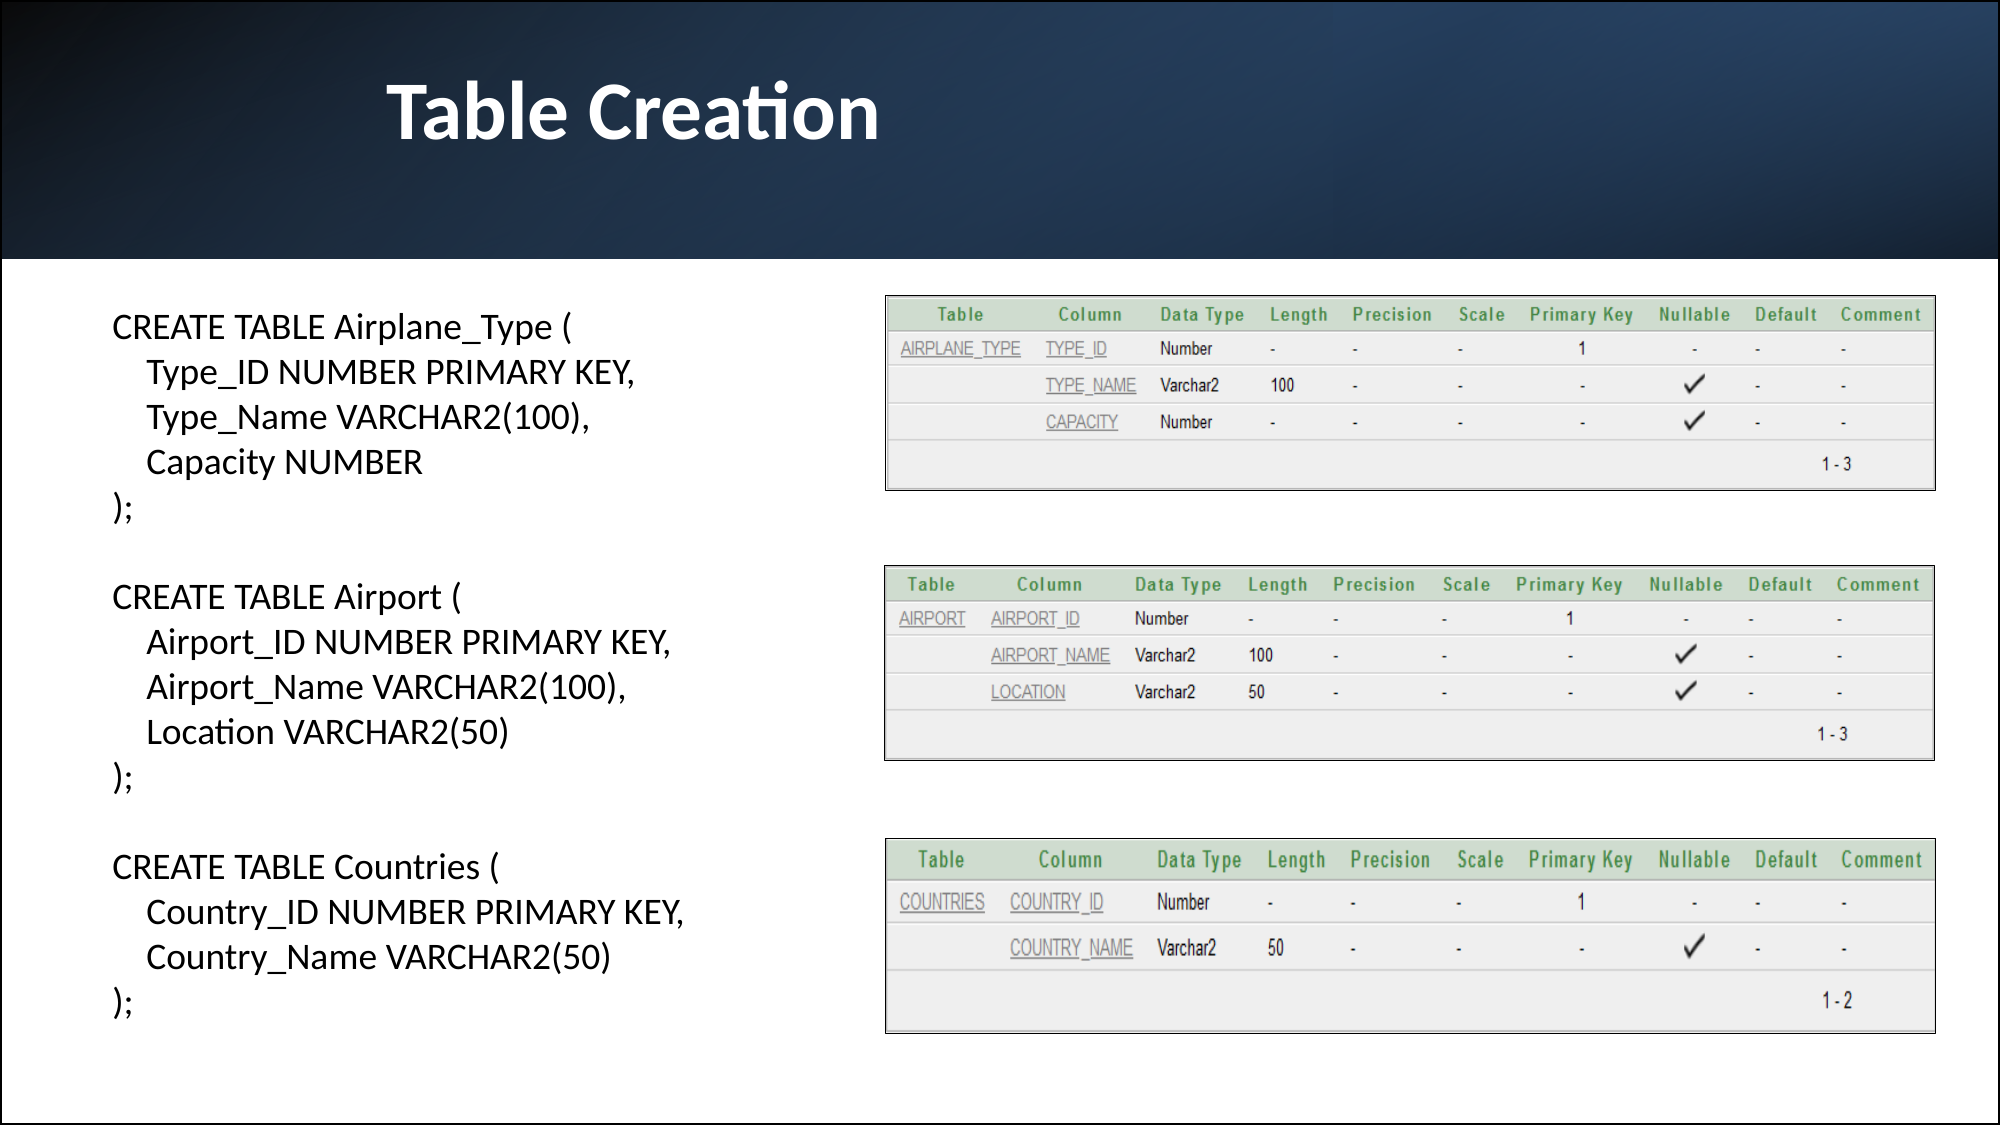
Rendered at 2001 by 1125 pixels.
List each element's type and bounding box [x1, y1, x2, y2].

text_box [0, 0, 2000, 1125]
